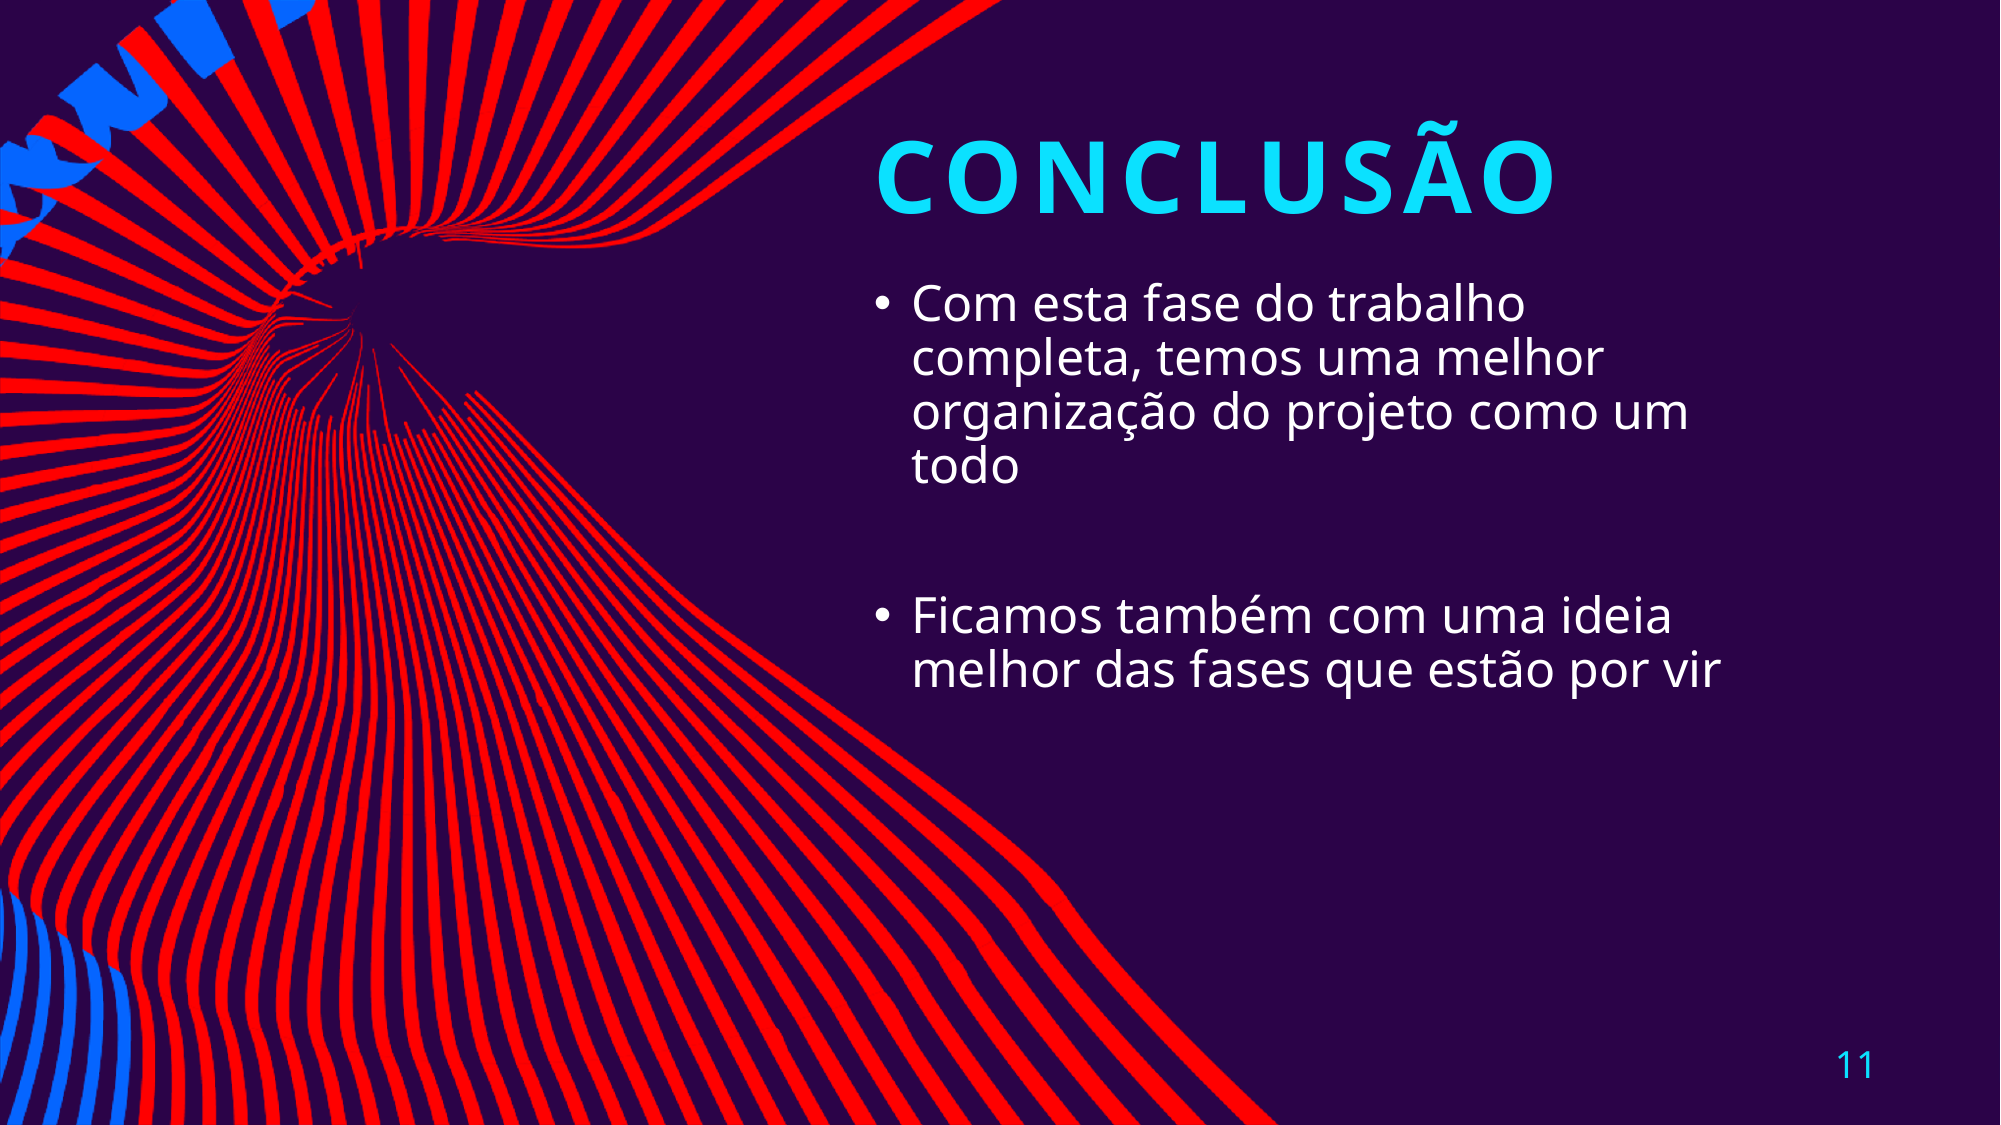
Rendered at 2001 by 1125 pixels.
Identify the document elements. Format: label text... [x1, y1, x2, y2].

picture [0, 0, 2000, 1125]
text_box 11 [1803, 1018, 1893, 1114]
title Conclusão [858, 119, 1742, 258]
text_box Com esta fase do trabalho completa, temos uma melhor organização do projeto como um todo Ficamos também com uma ideia melhor das fases que estão por vir [858, 270, 1742, 855]
